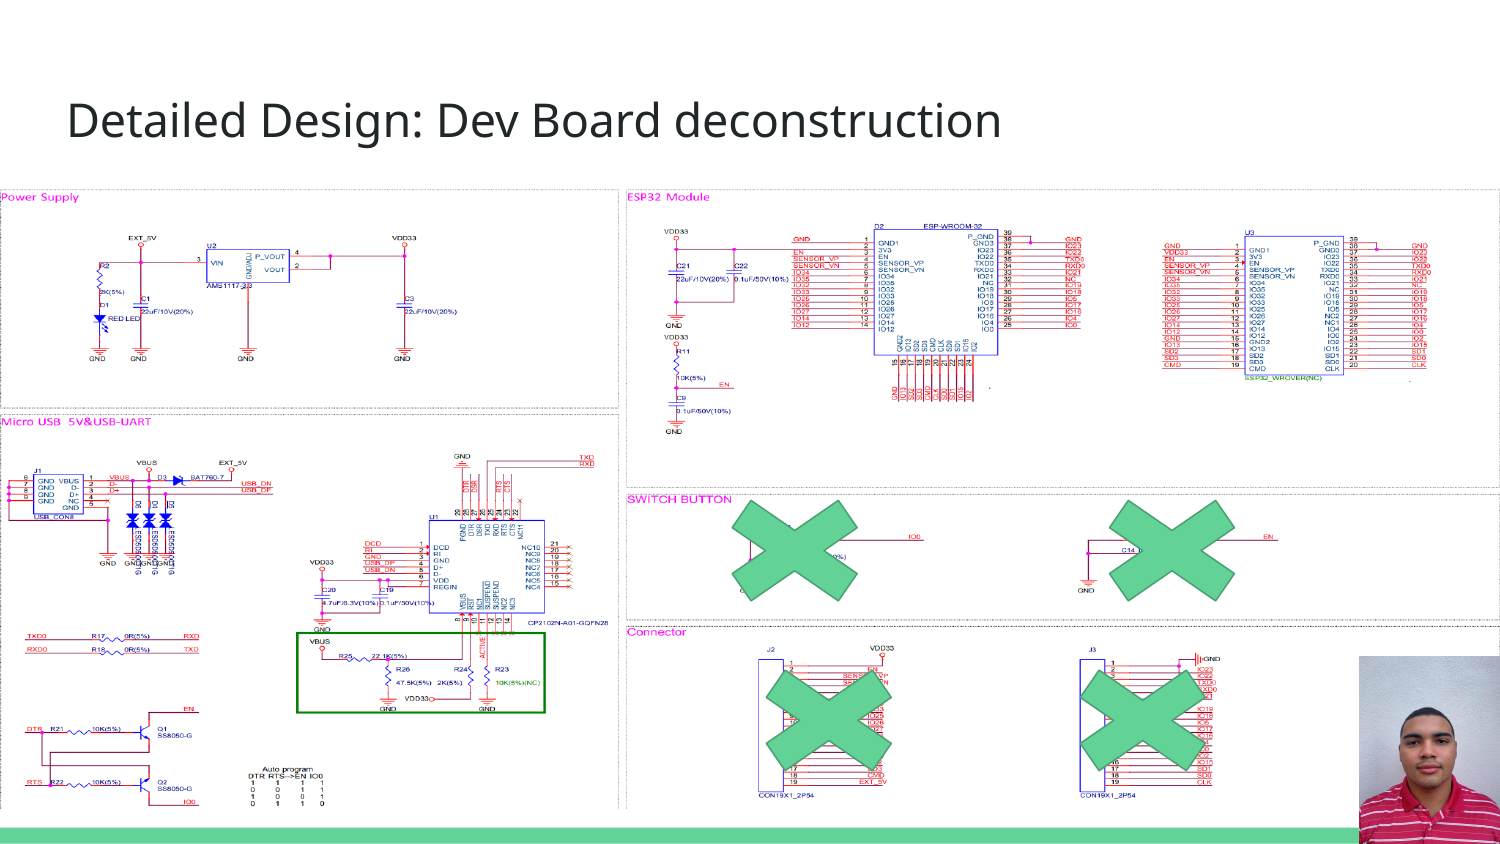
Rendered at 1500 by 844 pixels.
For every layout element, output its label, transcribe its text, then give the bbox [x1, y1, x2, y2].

title Detailed Design: Dev Board deconstruction [51, 72, 1449, 167]
picture [0, 188, 1500, 844]
